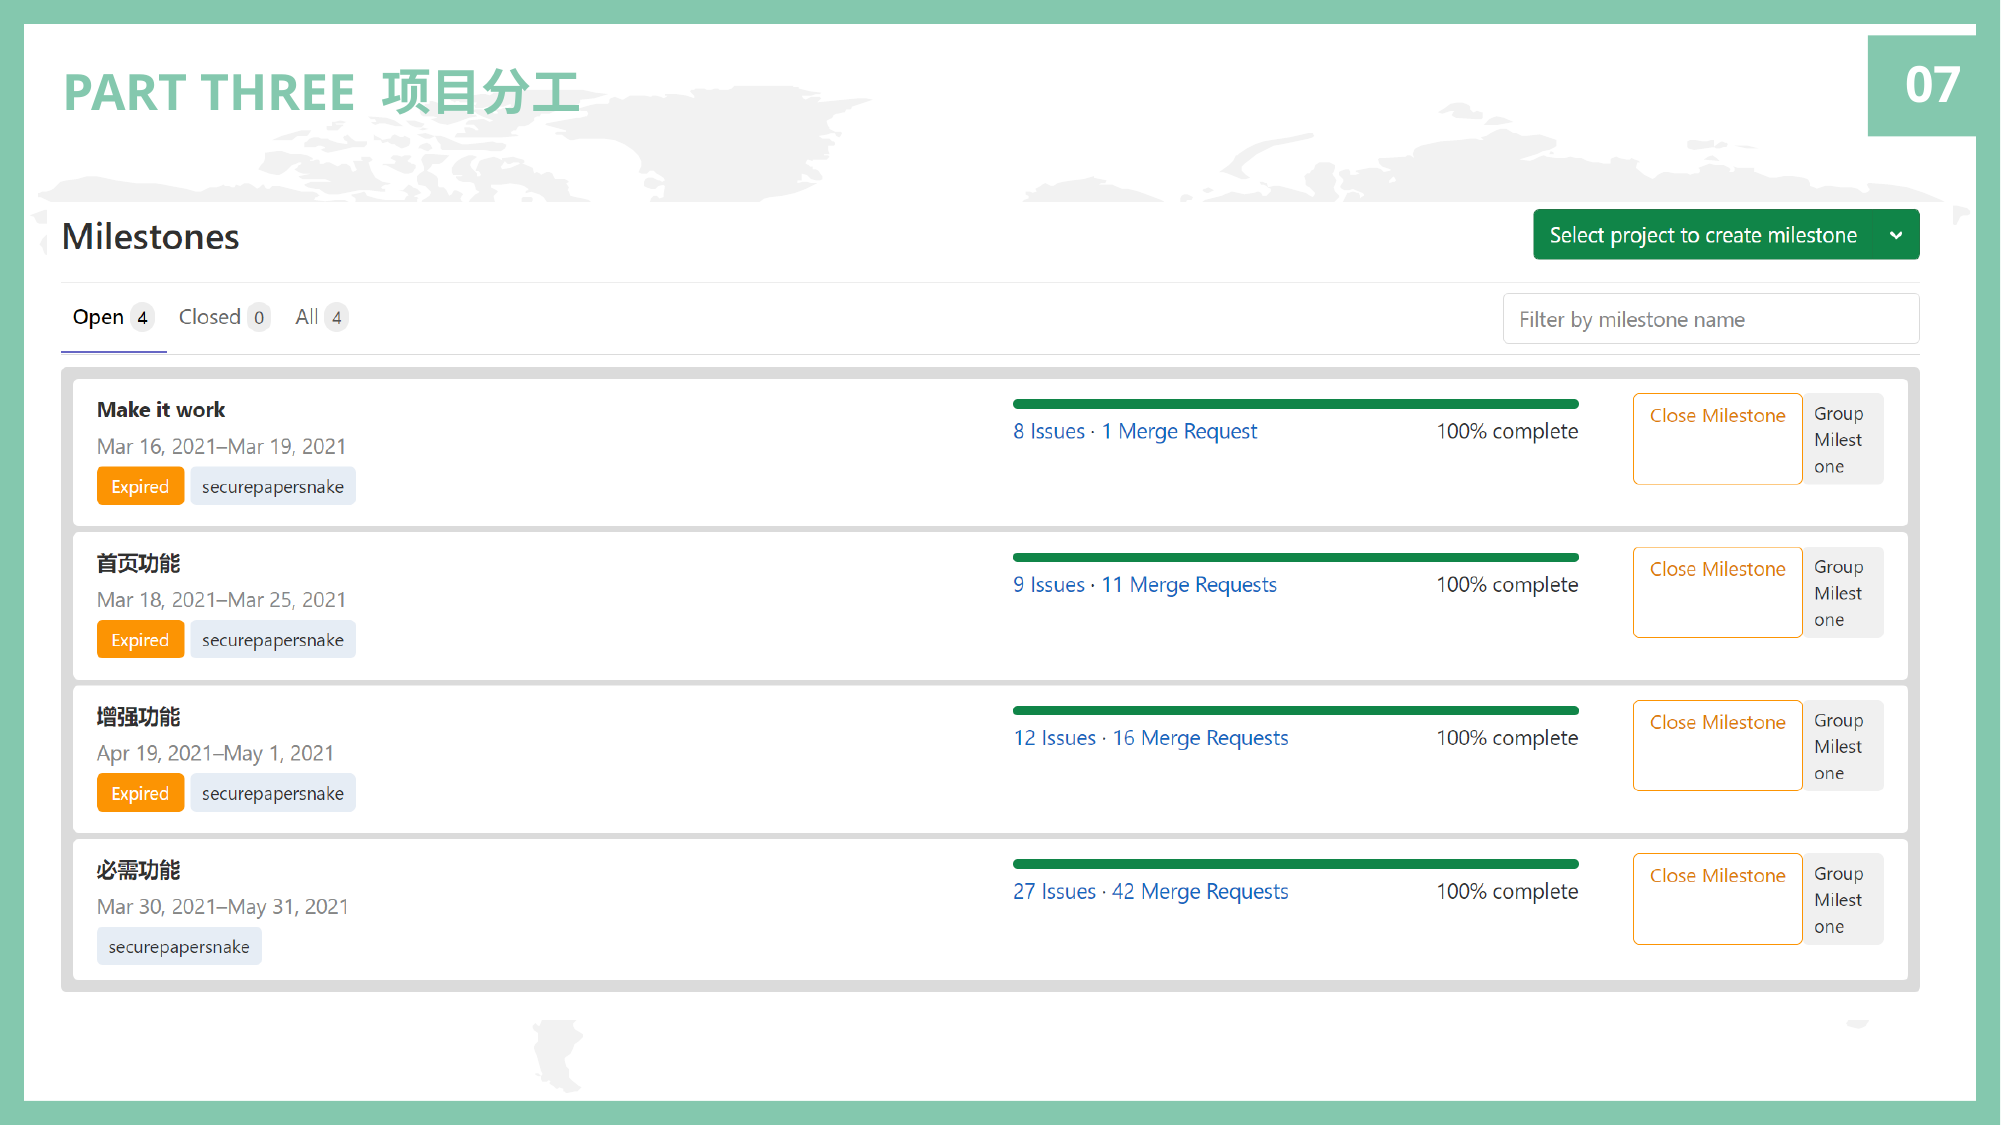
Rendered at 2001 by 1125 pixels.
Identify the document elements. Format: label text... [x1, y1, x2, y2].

text_box PART THREE 项目分工 [47, 35, 757, 128]
picture [47, 202, 1953, 1020]
list 07 [1867, 35, 2000, 137]
